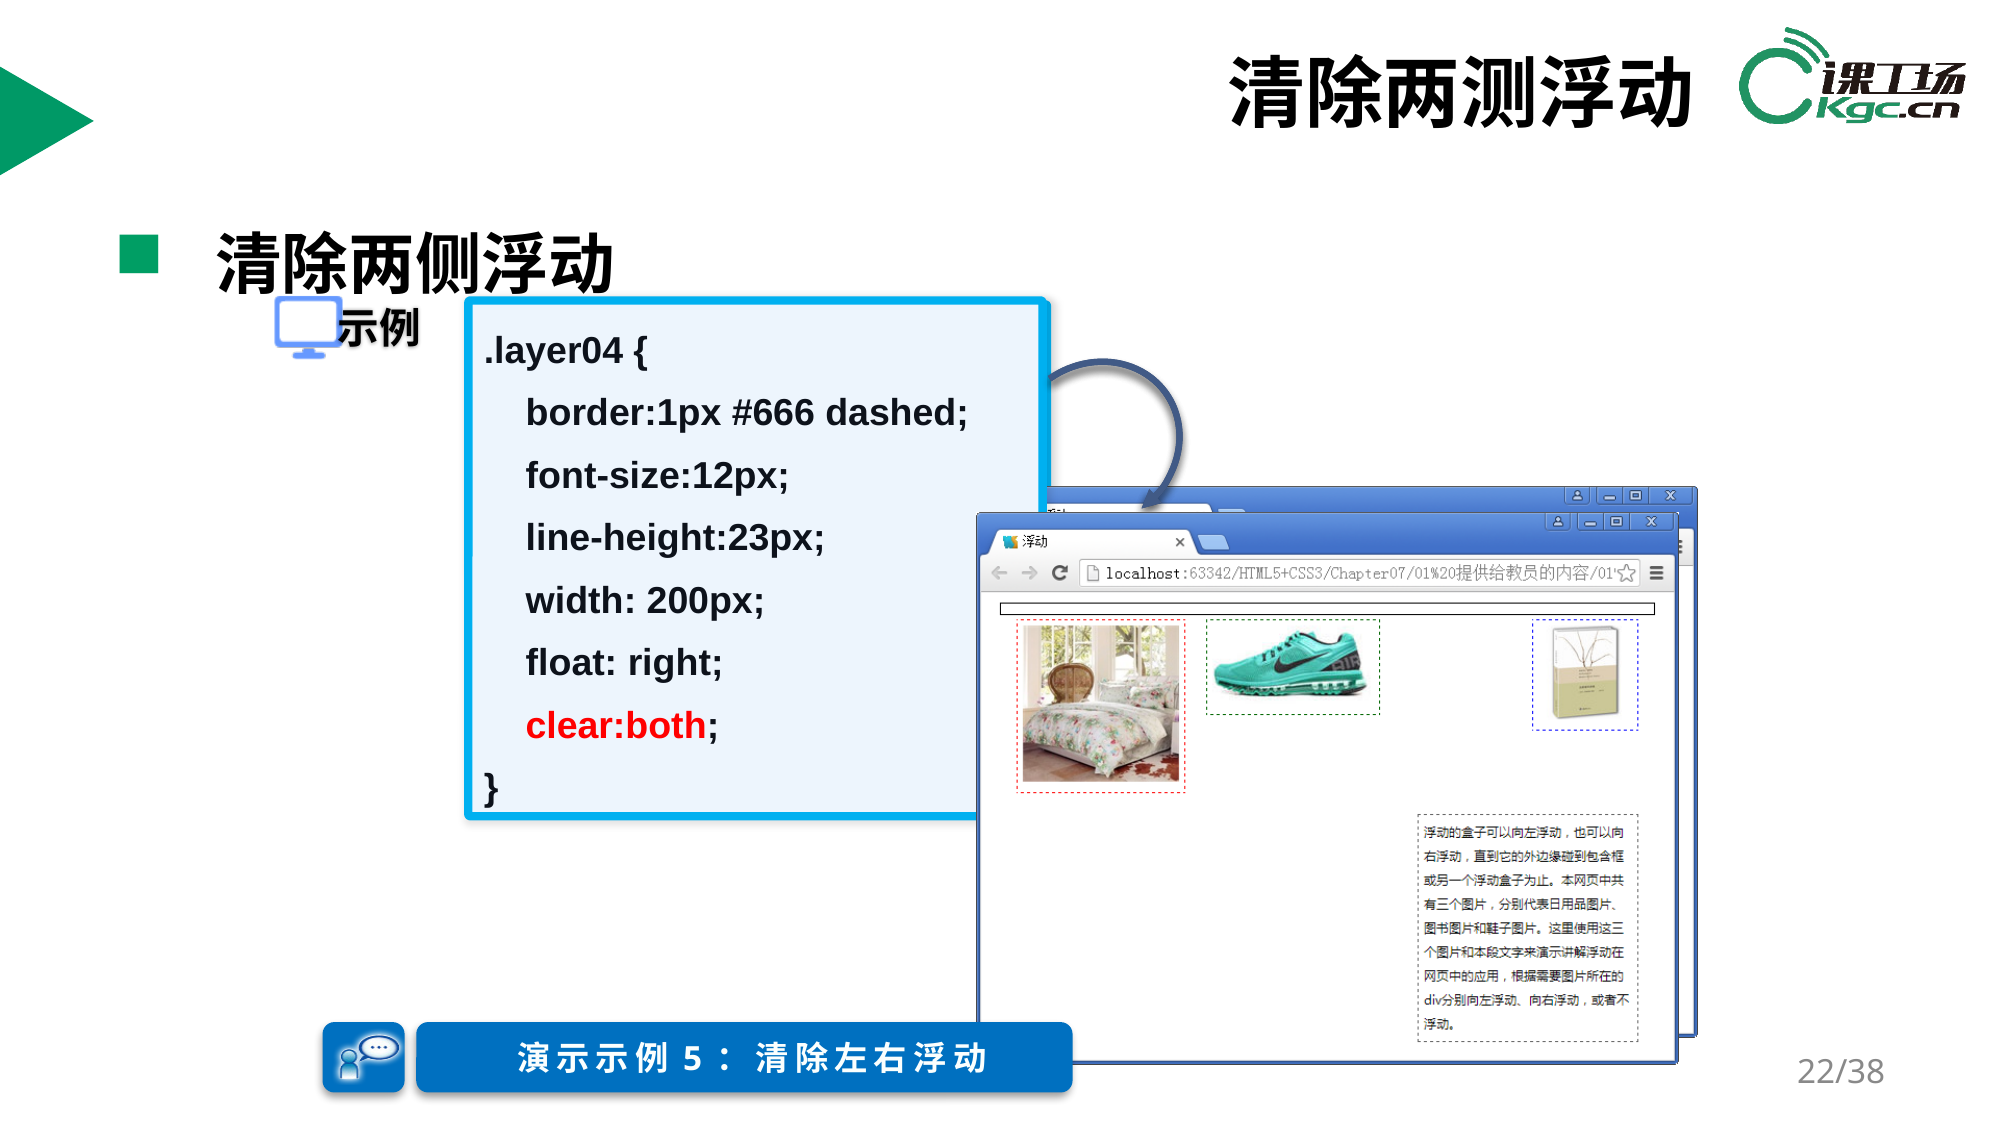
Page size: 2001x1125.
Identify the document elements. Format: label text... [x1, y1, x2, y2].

text_box .layer04 { border:1px #666 dashed; font-size:12px; line-height:23px; width: 200px; float: right; clear:both; } [468, 300, 1043, 817]
picture [1739, 27, 1966, 124]
slide_number 22/38 [1433, 1042, 1901, 1104]
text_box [322, 1021, 1073, 1093]
title 清除两测浮动 [1212, 46, 1721, 133]
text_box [273, 292, 437, 362]
text_box [1047, 358, 1183, 484]
picture [976, 486, 1698, 1066]
list 清除两侧浮动 [99, 214, 1900, 1005]
